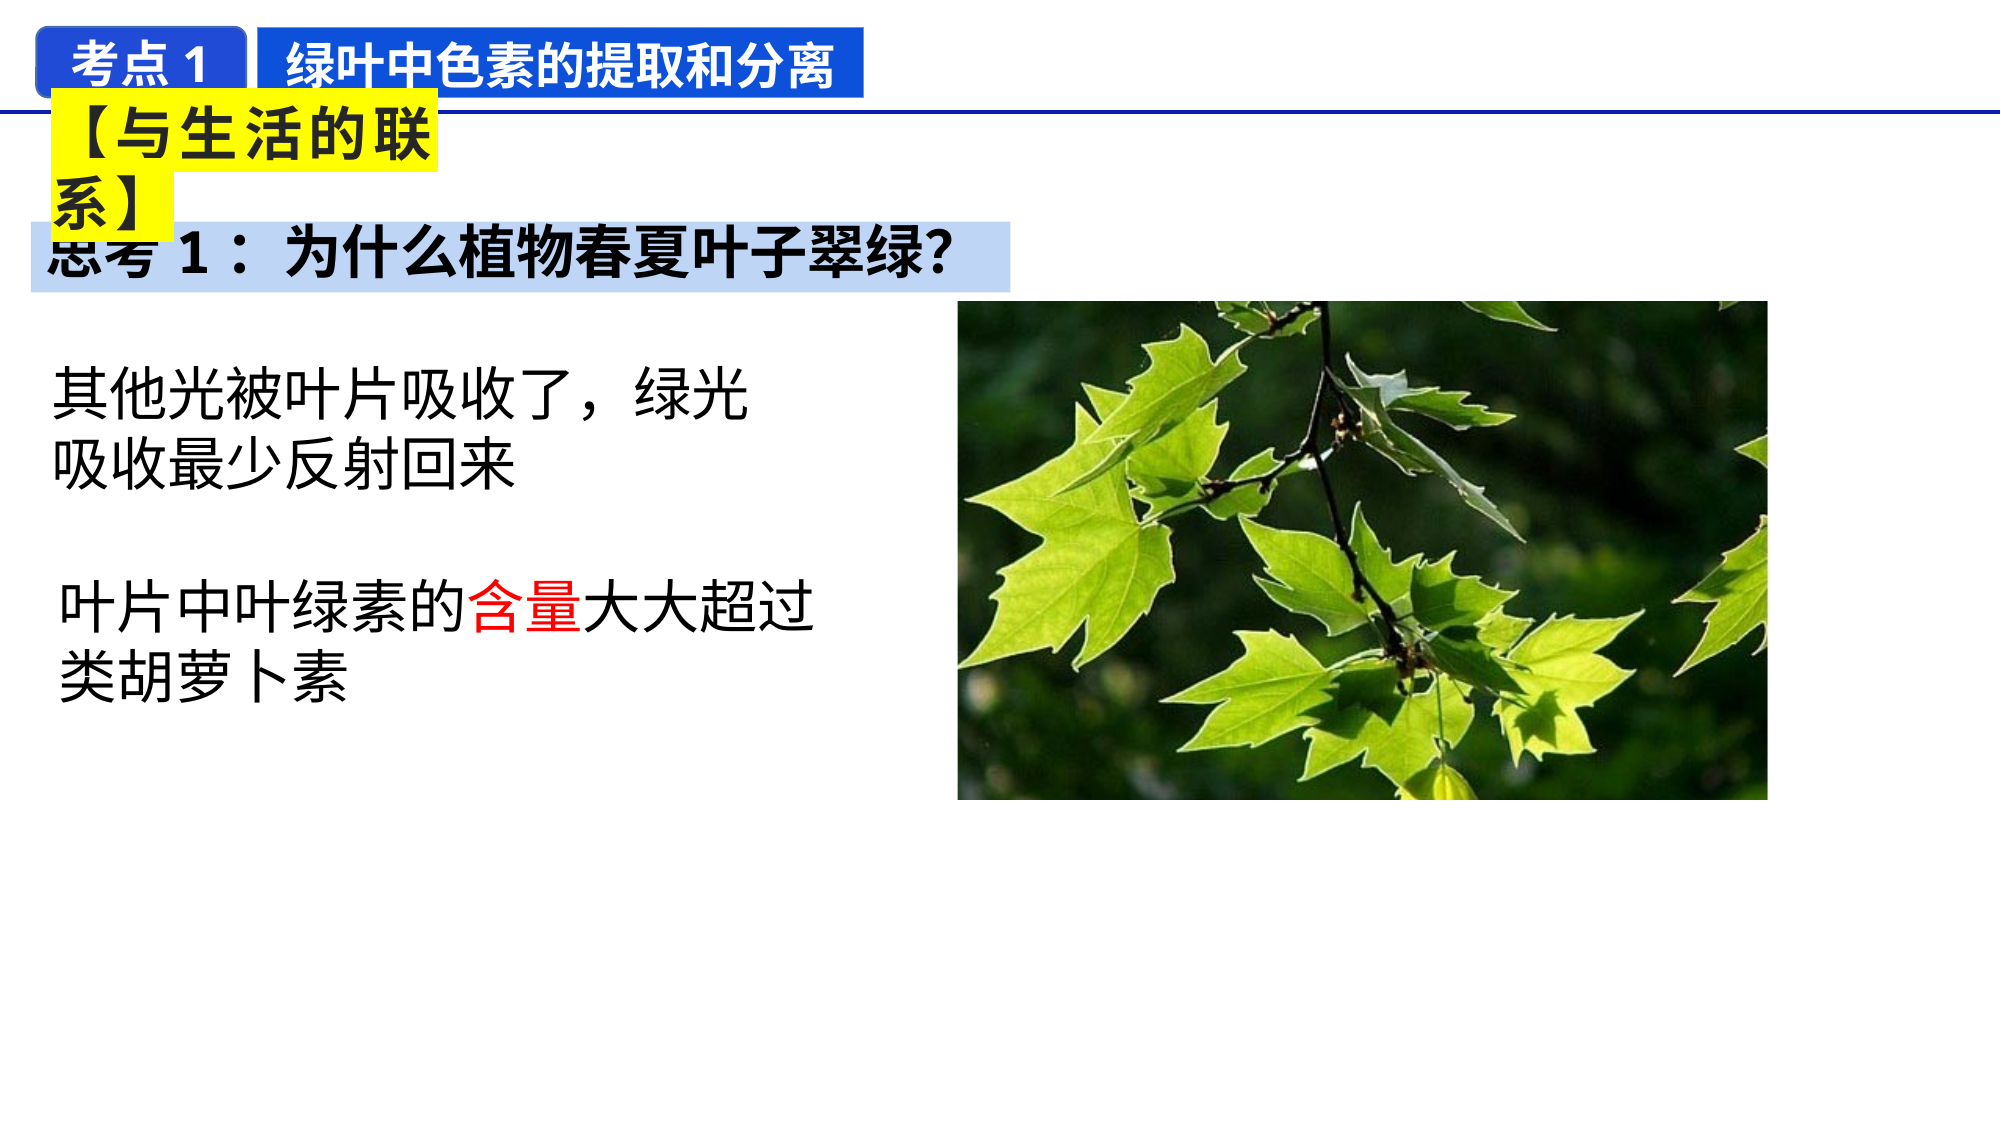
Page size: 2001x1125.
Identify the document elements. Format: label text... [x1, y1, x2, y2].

text_box 思考1：为什么植物春夏叶子翠绿？ [30, 221, 1011, 293]
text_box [0, 26, 2000, 112]
text_box 叶片中叶绿素的含量大大超过类胡萝卜素 [43, 562, 888, 718]
picture [957, 301, 1770, 800]
text_box 其他光被叶片吸收了，绿光吸收最少反射回来 [36, 349, 814, 505]
text_box 【与生活的联系】 [36, 130, 567, 204]
